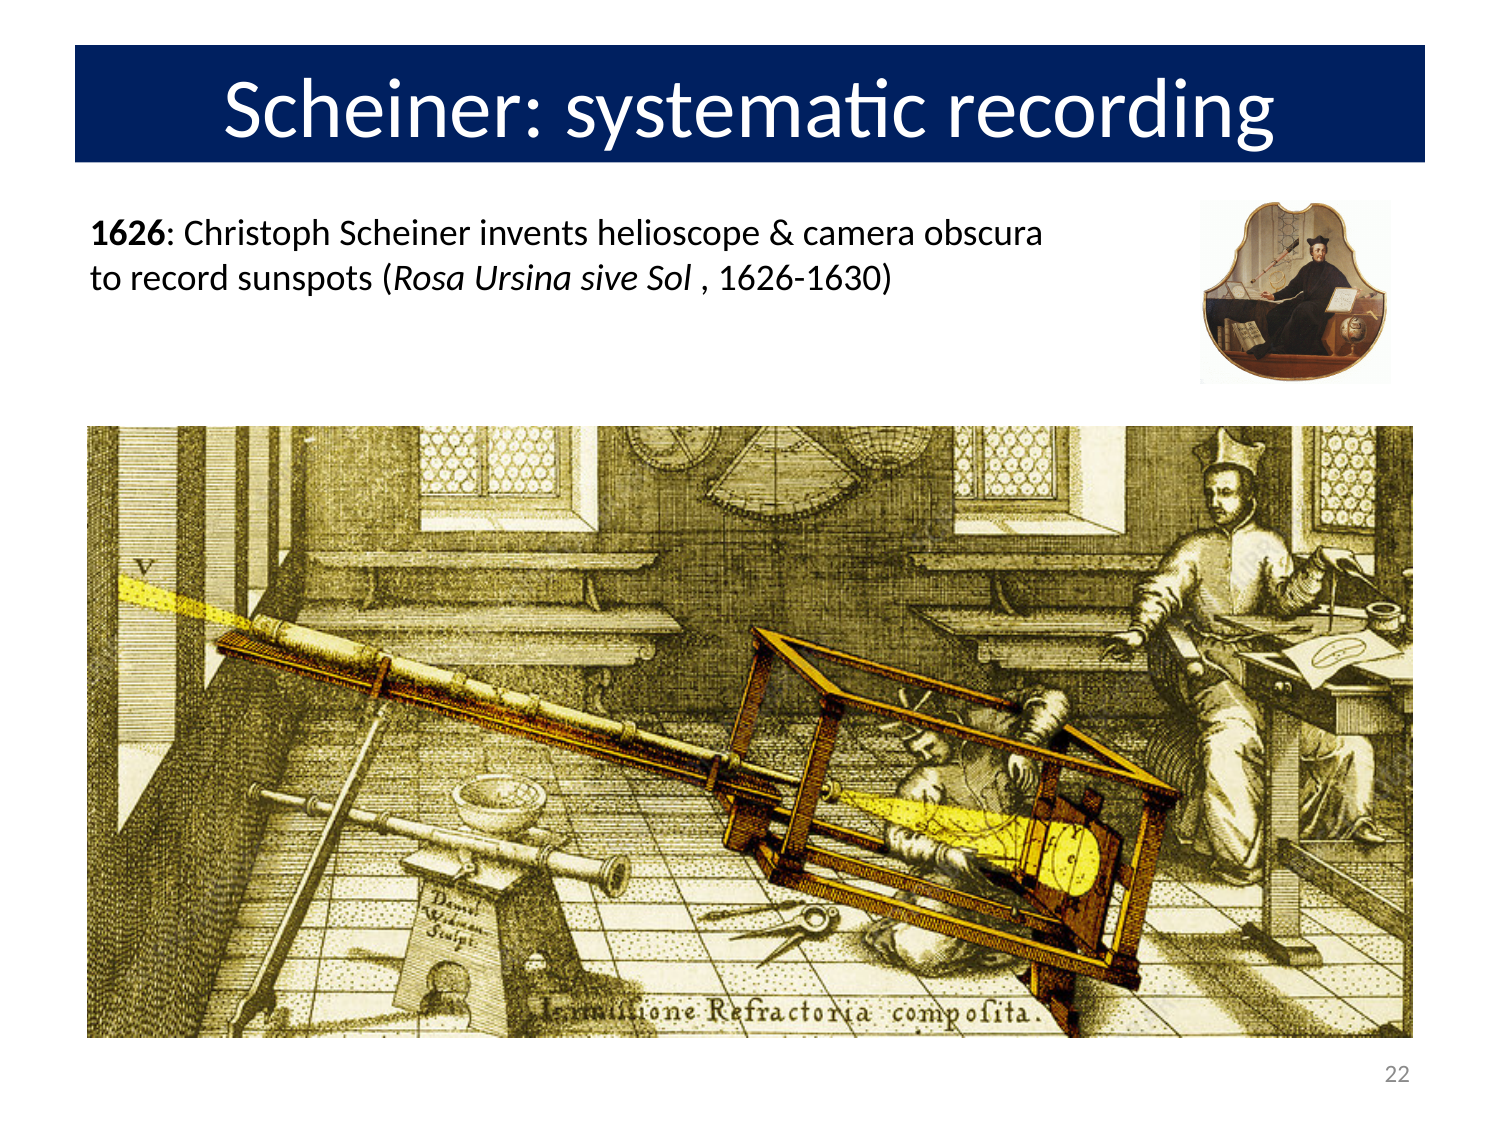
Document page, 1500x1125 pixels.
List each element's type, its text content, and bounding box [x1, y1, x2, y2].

title Scheiner: systematic recording [75, 45, 1425, 163]
picture [87, 426, 1413, 1039]
picture [1199, 200, 1391, 385]
slide_number 22 [1074, 1042, 1425, 1103]
text_box 1626: Christoph Scheiner invents helioscope & camera obscura to record sunspots (Rosa Ursina sive Sol , 1626-1630) [74, 200, 1063, 306]
